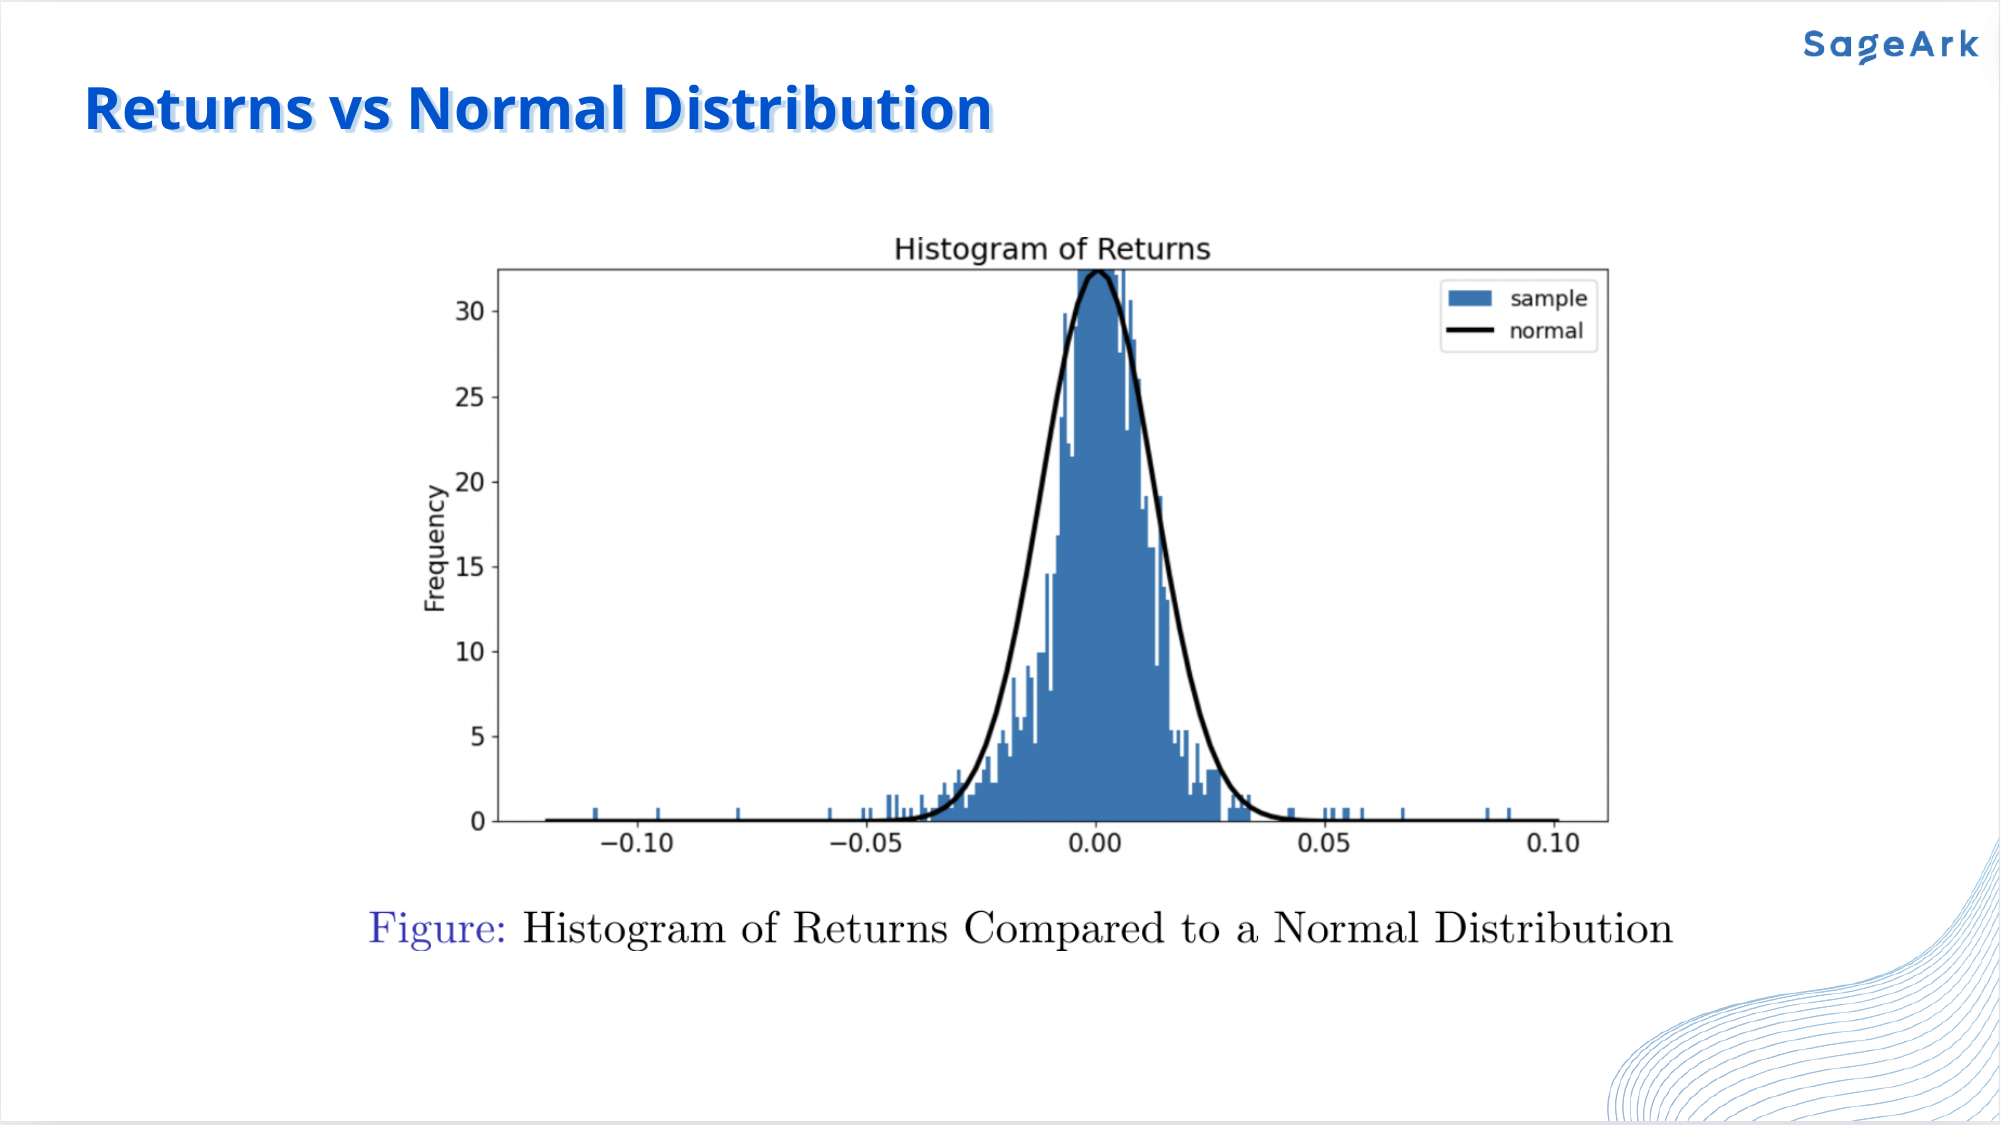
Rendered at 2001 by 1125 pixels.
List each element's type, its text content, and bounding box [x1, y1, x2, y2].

title Returns vs Normal Distribution [68, 51, 1794, 170]
picture [0, 0, 2001, 1125]
